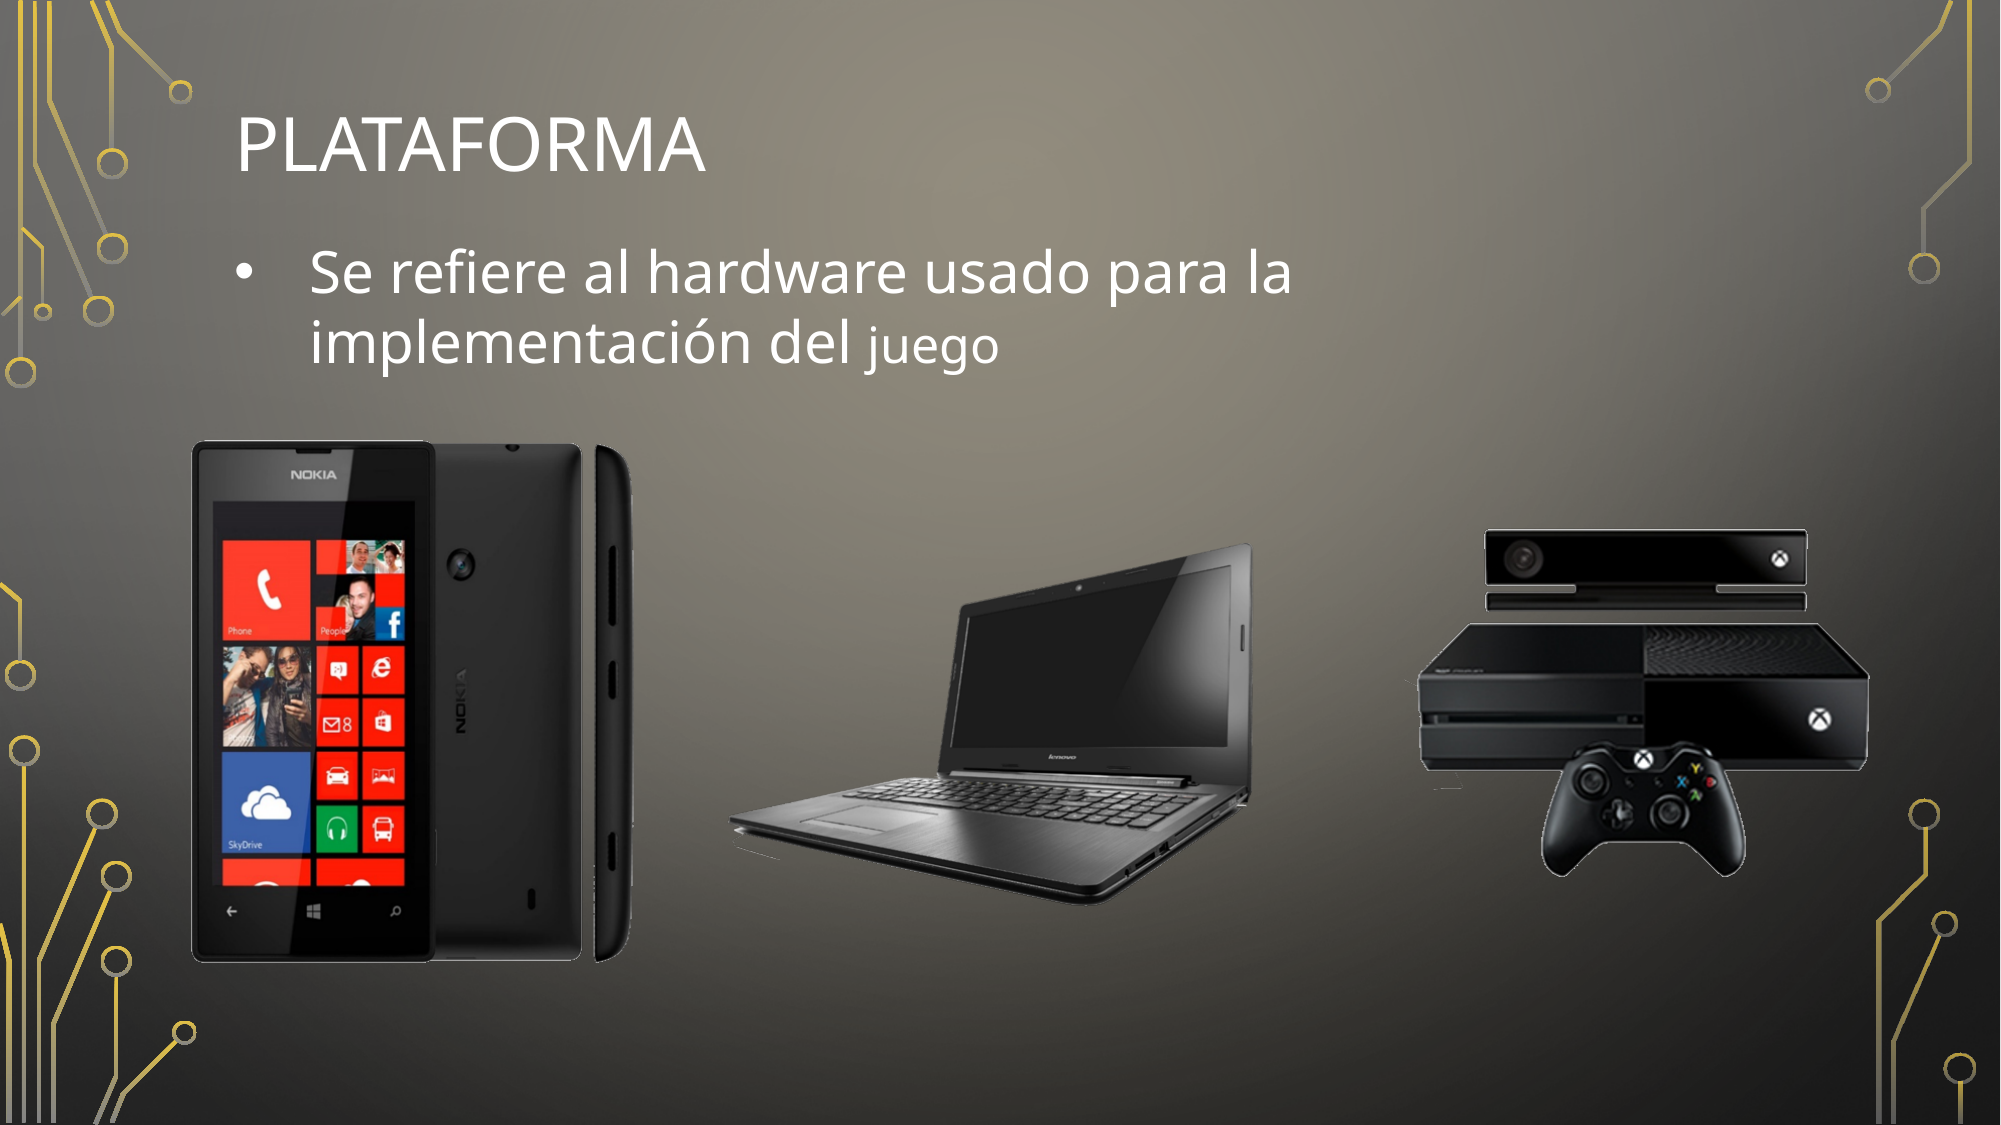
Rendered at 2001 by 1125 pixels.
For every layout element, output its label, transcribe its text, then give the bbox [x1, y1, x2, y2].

text_box Se refiere al hardware usado para la implementación del juego [219, 227, 1627, 383]
picture [180, 436, 1884, 972]
title Plataforma [219, 26, 1845, 269]
